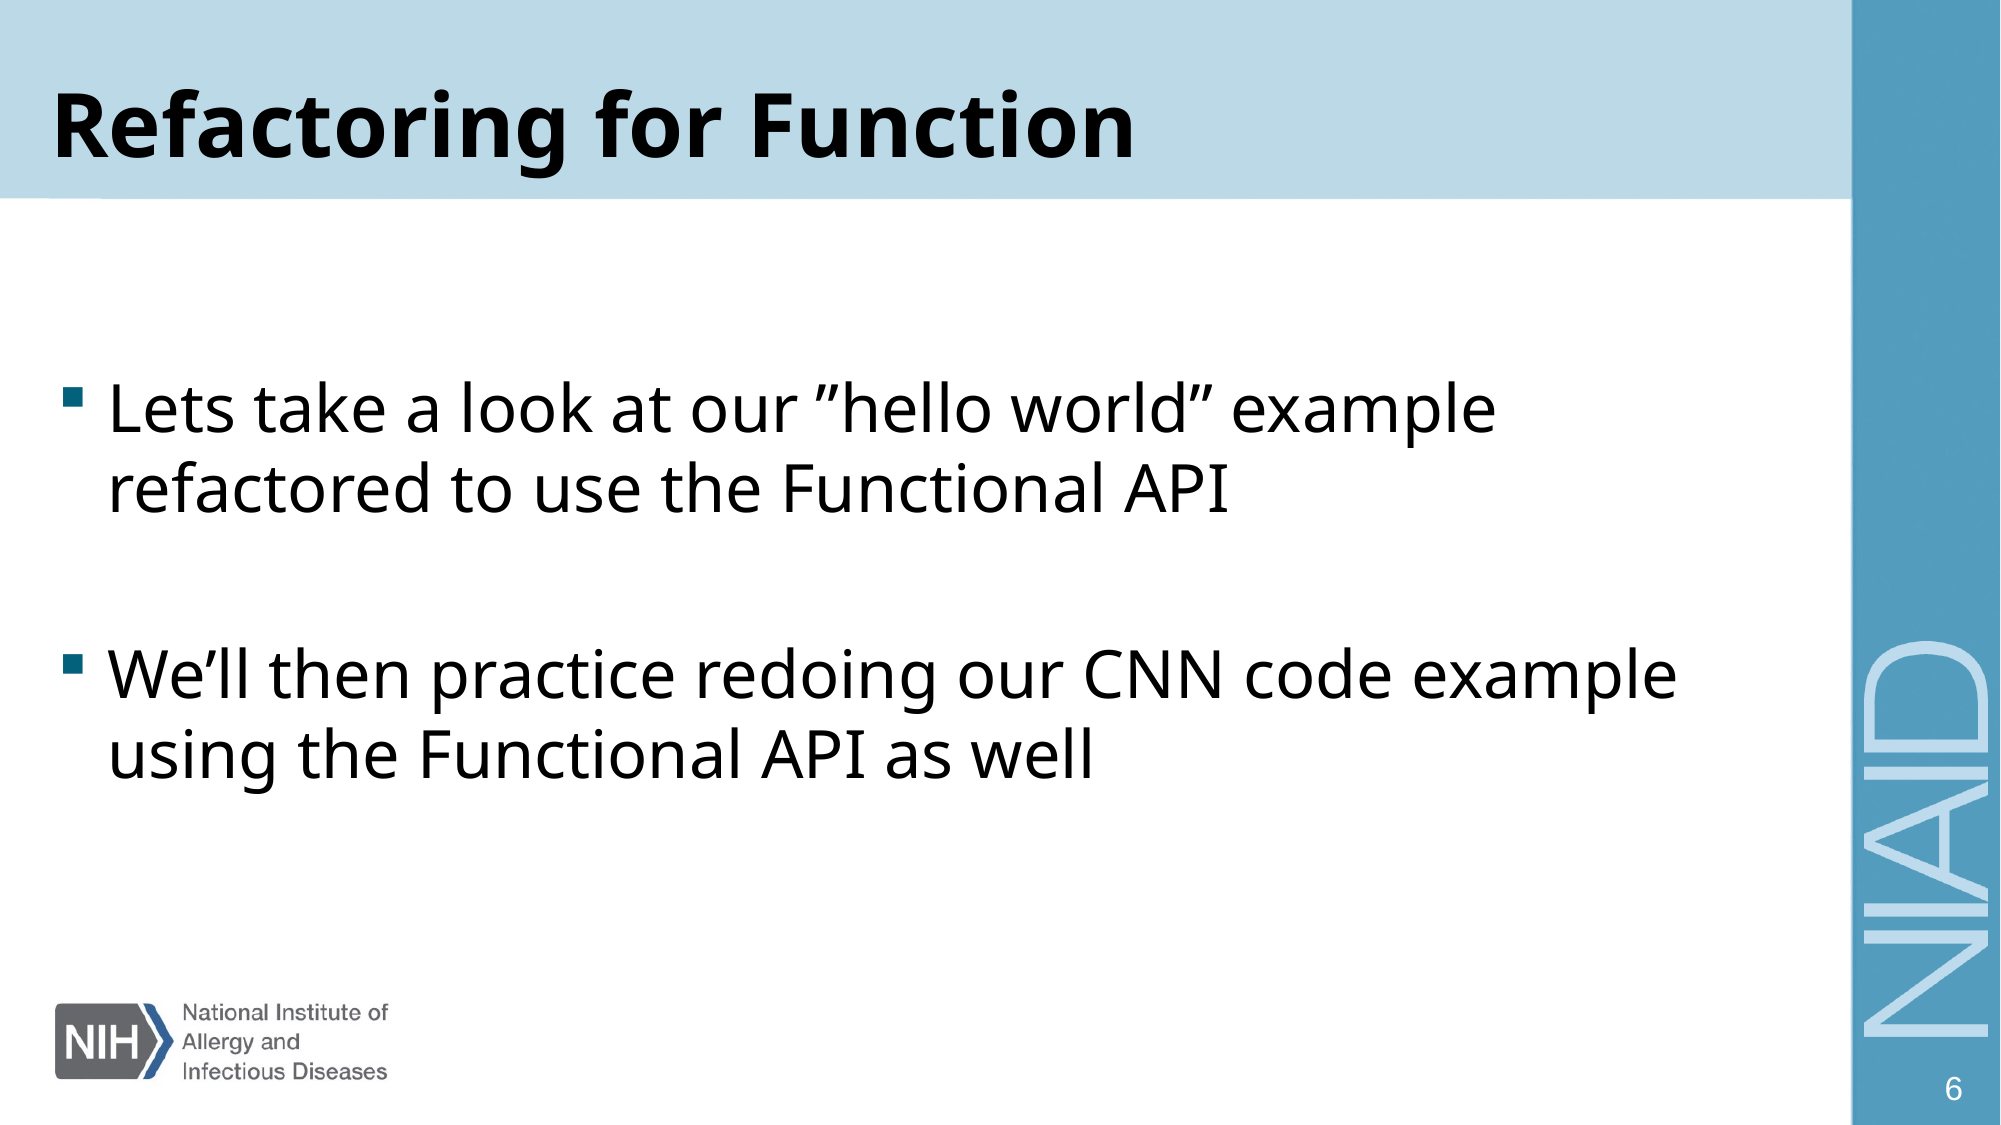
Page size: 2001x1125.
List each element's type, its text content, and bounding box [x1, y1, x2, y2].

title Refactoring for Function [50, 25, 1753, 176]
list Lets take a look at our ”hello world” example refactored to use the Functional API We’ll then practice redoing our CNN code example using the Functional API as well [57, 365, 1758, 928]
picture [0, 0, 2001, 1125]
slide_number 6 [1864, 1053, 1978, 1115]
